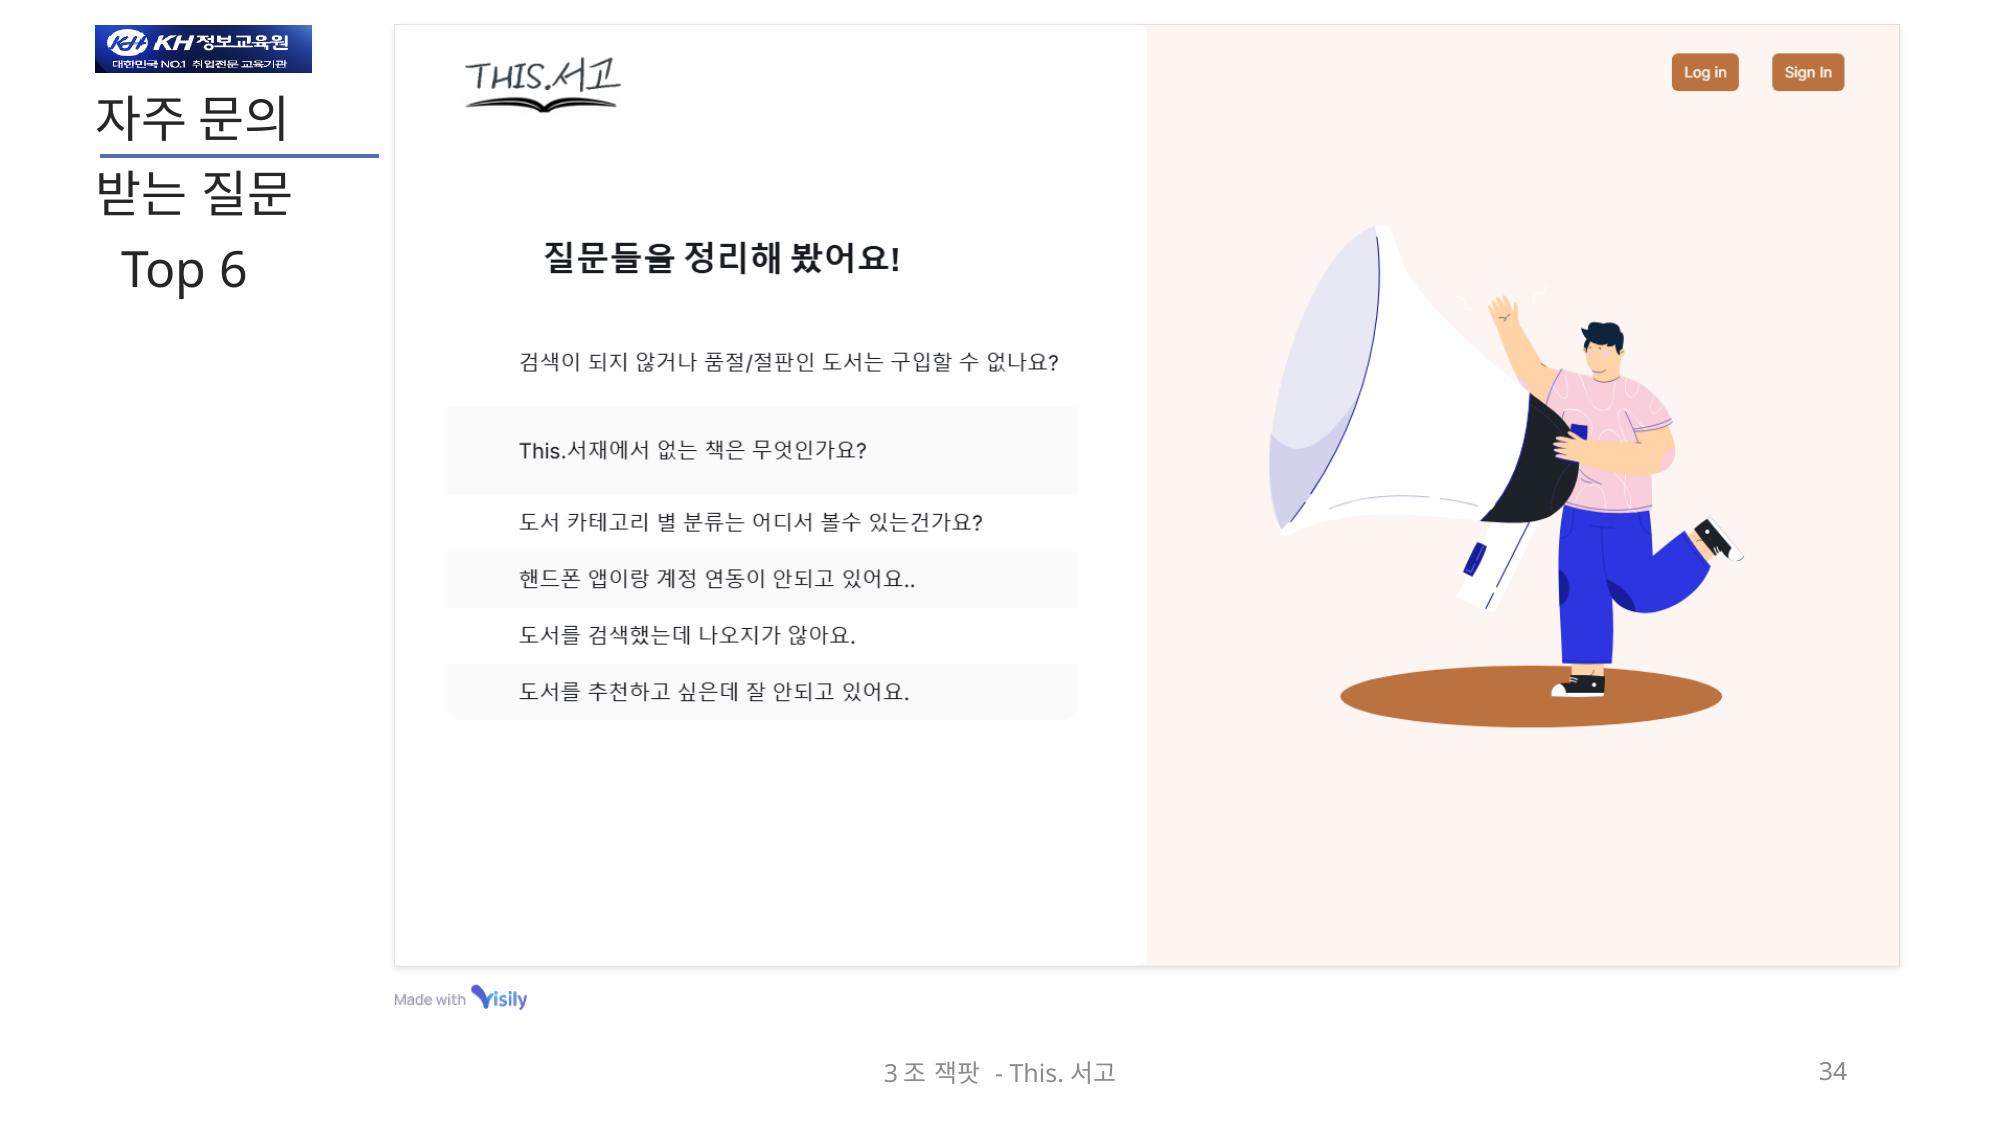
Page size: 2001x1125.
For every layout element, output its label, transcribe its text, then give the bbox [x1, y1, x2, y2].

text_box 자주 문의 받는 질문 Top 6 [95, 72, 369, 298]
footer 3조 잭팟 - This.서고 [662, 1042, 1338, 1103]
picture [94, 25, 312, 73]
picture [369, 0, 1925, 1033]
slide_number 32 [1412, 1042, 1863, 1103]
